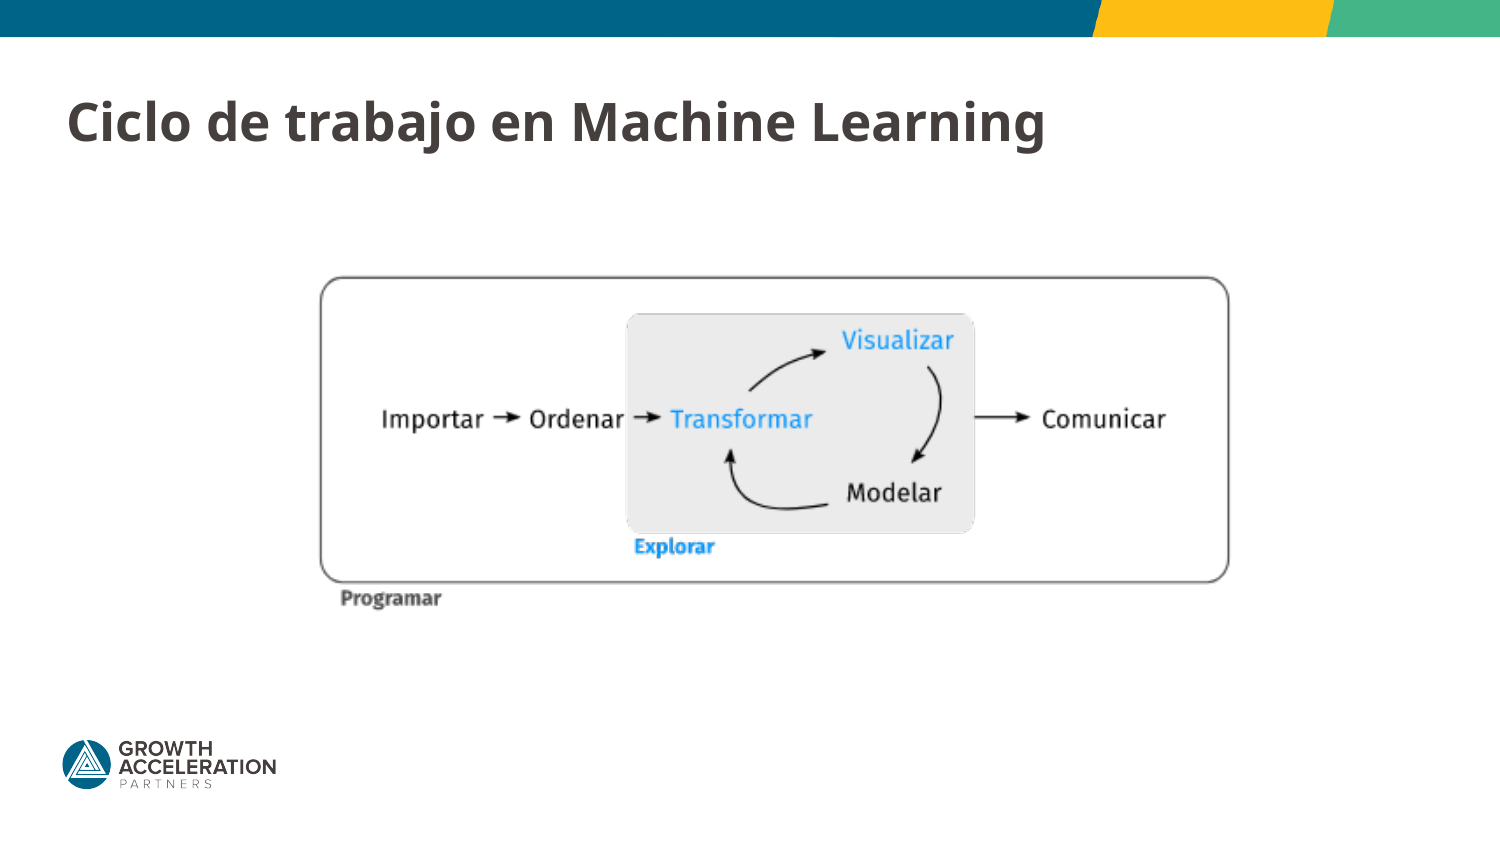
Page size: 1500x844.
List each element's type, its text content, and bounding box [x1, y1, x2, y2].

picture [0, 0, 1500, 59]
picture [59, 739, 279, 790]
picture [287, 244, 1263, 643]
title Ciclo de trabajo en Machine Learning [51, 72, 1449, 167]
